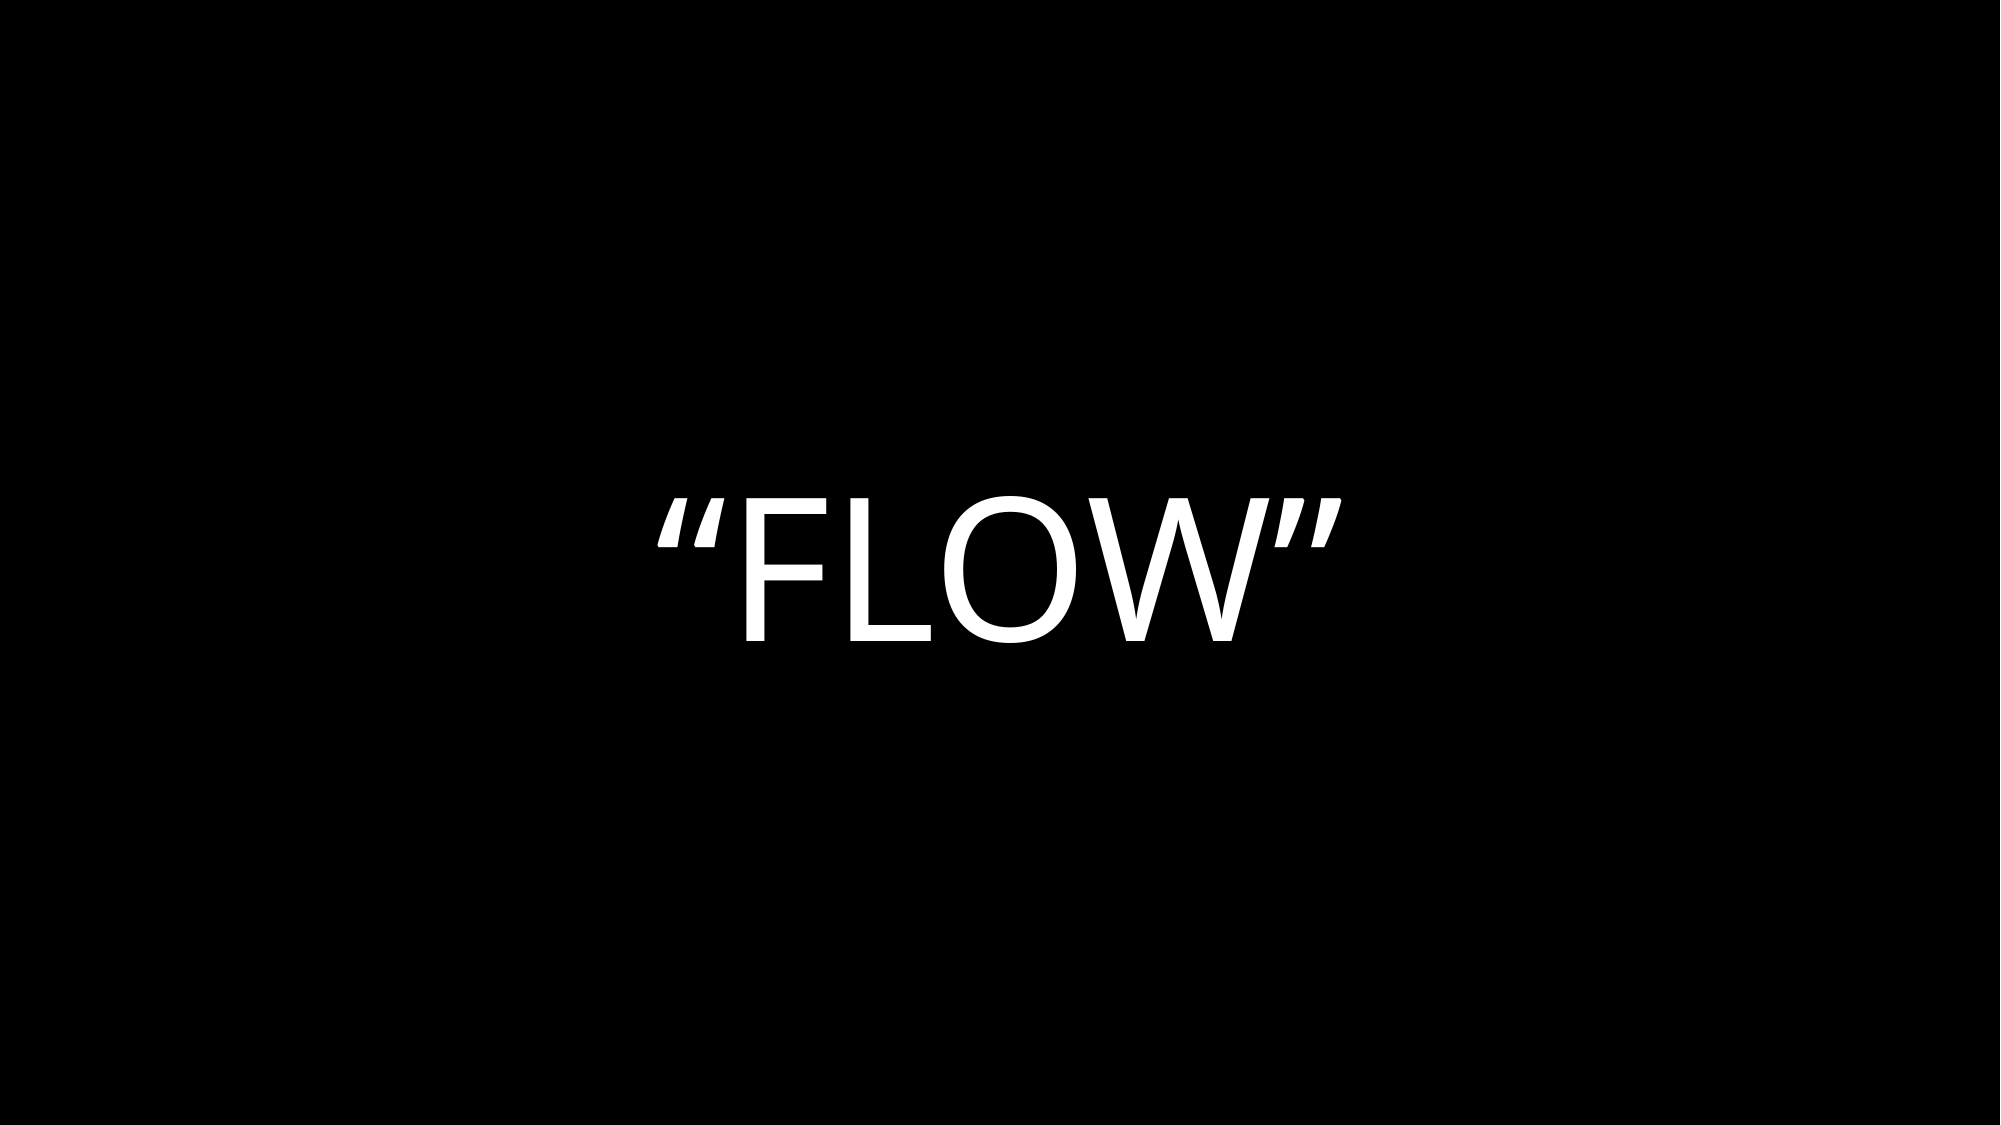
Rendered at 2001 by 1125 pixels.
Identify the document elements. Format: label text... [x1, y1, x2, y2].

text_box “FLOW” [567, 433, 1433, 689]
